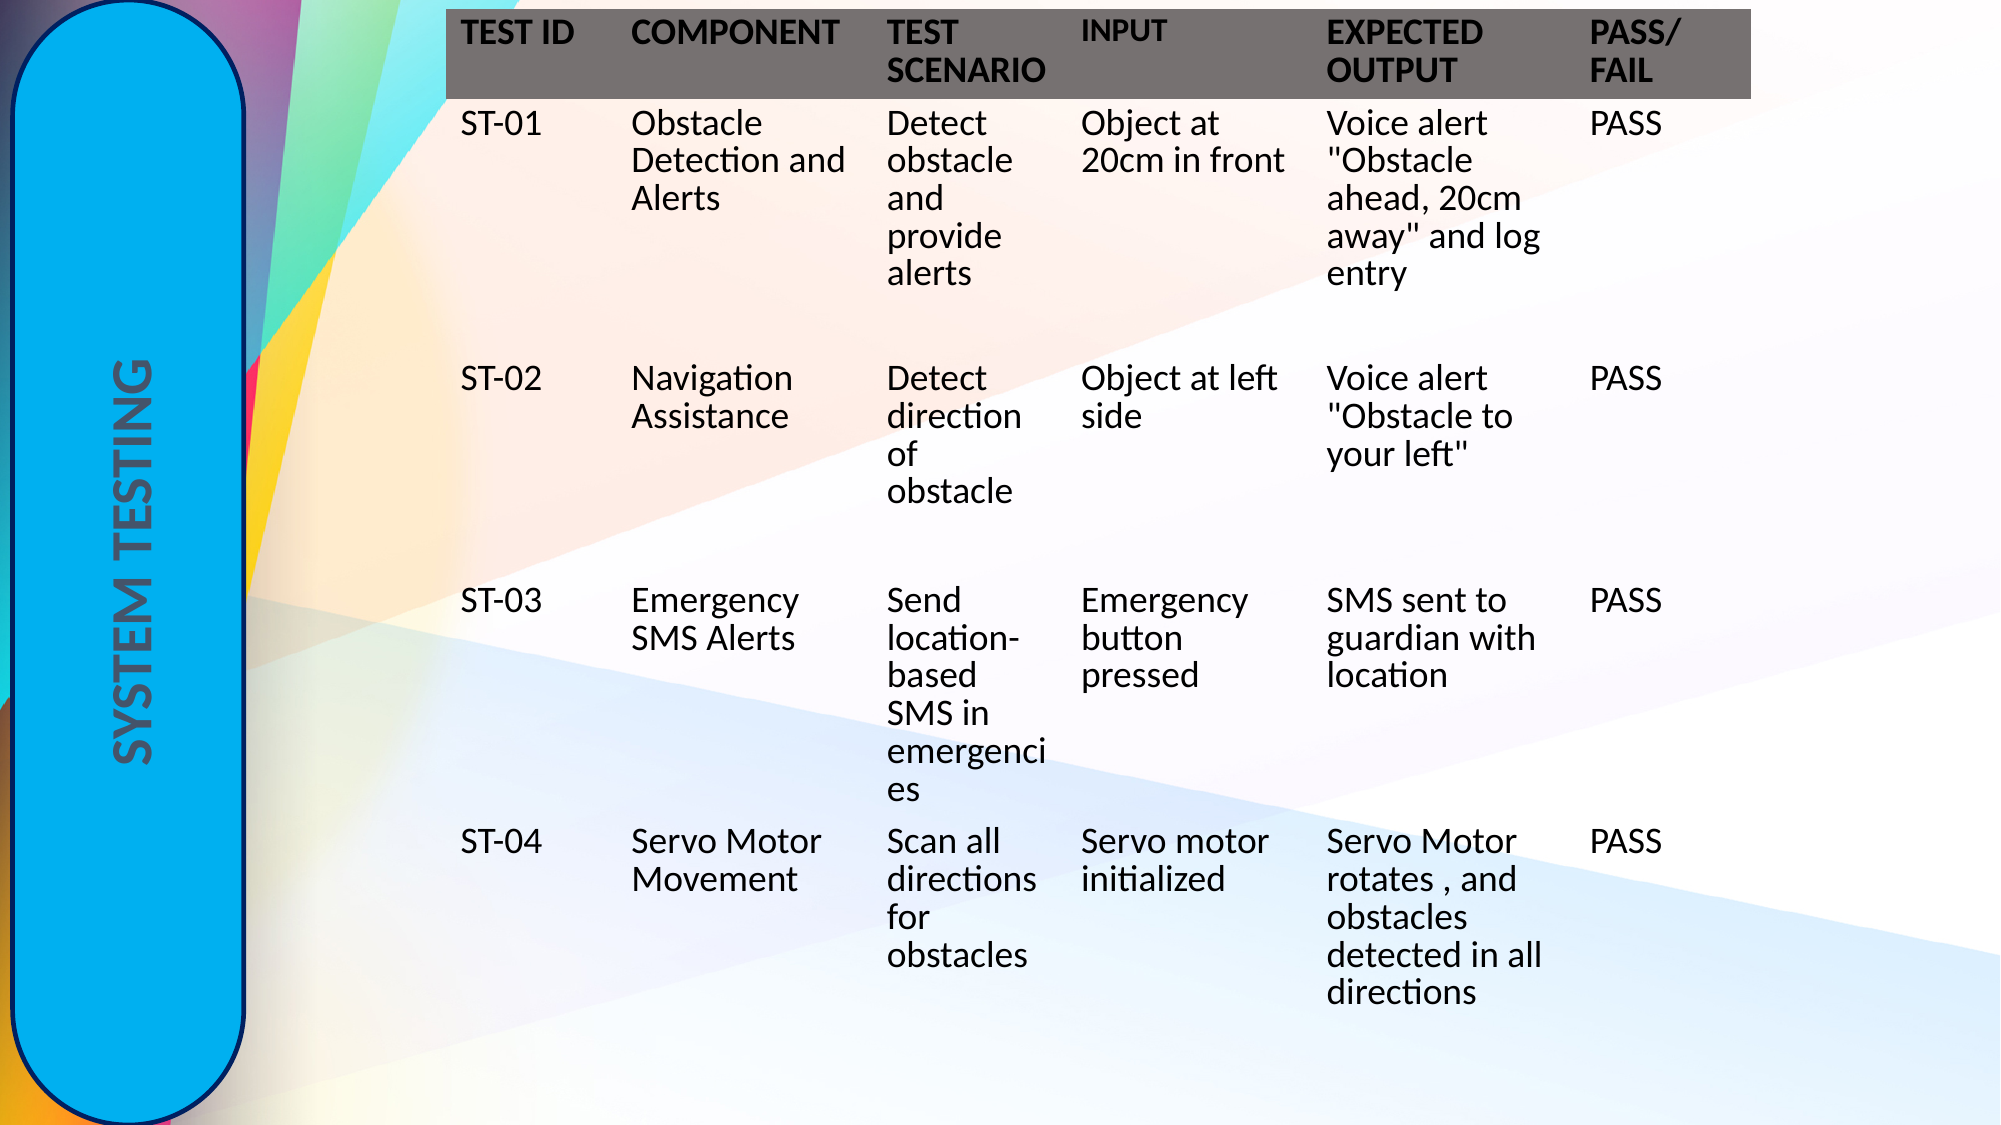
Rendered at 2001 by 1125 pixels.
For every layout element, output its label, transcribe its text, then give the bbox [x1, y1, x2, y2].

table_cell PASS [1575, 818, 1751, 1023]
table_cell Servo motor initialized [1066, 818, 1312, 1023]
table_cell Object at 20cm in front [1066, 99, 1312, 355]
table_header COMPONENT [616, 9, 872, 99]
table_cell ST-02 [446, 355, 616, 577]
picture [0, 0, 113, 1125]
table_cell Navigation Assistance [616, 355, 872, 577]
table_cell Obstacle Detection and Alerts [616, 99, 872, 355]
table_cell PASS [1575, 99, 1751, 355]
table_cell Object at left side [1066, 355, 1312, 577]
table_header PASS/FAIL [1575, 9, 1751, 99]
table_cell Scan all directions for obstacles [872, 818, 1066, 1023]
table_cell Voice alert "Obstacle to your left" [1312, 355, 1575, 577]
table_cell SMS sent to guardian with location [1312, 577, 1575, 818]
text_box SYSTEM TESTING [12, 0, 244, 1125]
table_cell ST-04 [446, 818, 616, 1023]
table_cell Servo Motor Movement [616, 818, 872, 1023]
table_cell PASS [1575, 577, 1751, 818]
table_cell Detect direction of obstacle [872, 355, 1066, 577]
table_cell Emergency SMS Alerts [616, 577, 872, 818]
table_cell Emergency button pressed [1066, 577, 1312, 818]
table_cell Servo Motor rotates , and obstacles detected in all directions [1312, 818, 1575, 1023]
picture [144, 0, 2001, 1125]
table_cell Voice alert "Obstacle ahead, 20cm away" and log entry [1312, 99, 1575, 355]
table_cell ST-01 [446, 99, 616, 355]
table_header INPUT [1066, 9, 1312, 99]
table_cell ST-03 [446, 577, 616, 818]
table_cell Send location-based SMS in emergencies [872, 577, 1066, 818]
table_header TEST SCENARIO [872, 9, 1066, 99]
table_header EXPECTED OUTPUT [1312, 9, 1575, 99]
table_cell PASS [1575, 355, 1751, 577]
table_header TEST ID [446, 9, 616, 99]
table_cell Detect obstacle and provide alerts [872, 99, 1066, 355]
